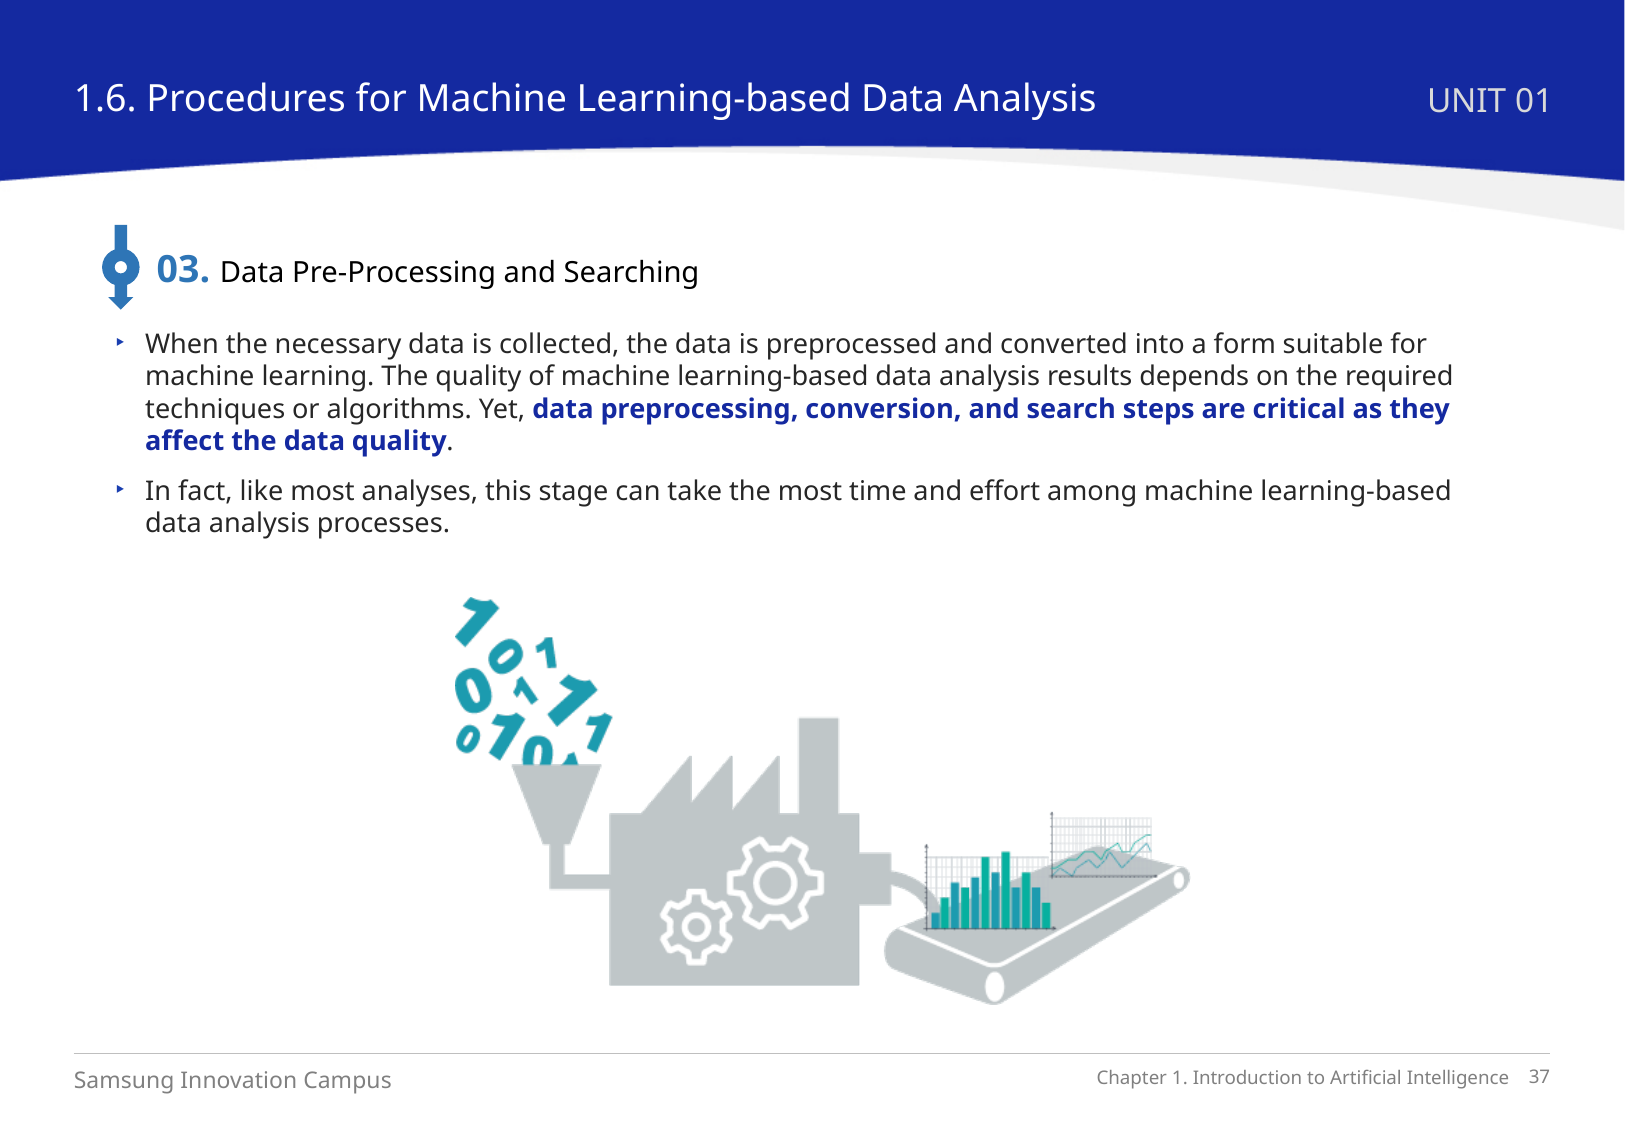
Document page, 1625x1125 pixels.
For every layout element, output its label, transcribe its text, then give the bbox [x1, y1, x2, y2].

text_box When the necessary data is collected, the data is preprocessed and converted into a form suitable for machine learning. The quality of machine learning-based data analysis results depends on the required techniques or algorithms. Yet, data preprocessing, conversion, and search steps are critical as they affect the data quality. In fact, like most analyses, this stage can take the most time and effort among machine learning-based data analysis processes. [114, 313, 1532, 551]
picture [0, 0, 1625, 1125]
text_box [108, 224, 134, 310]
text_box 03. Data Pre-Processing and Searching [156, 232, 872, 303]
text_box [73, 73, 1554, 120]
